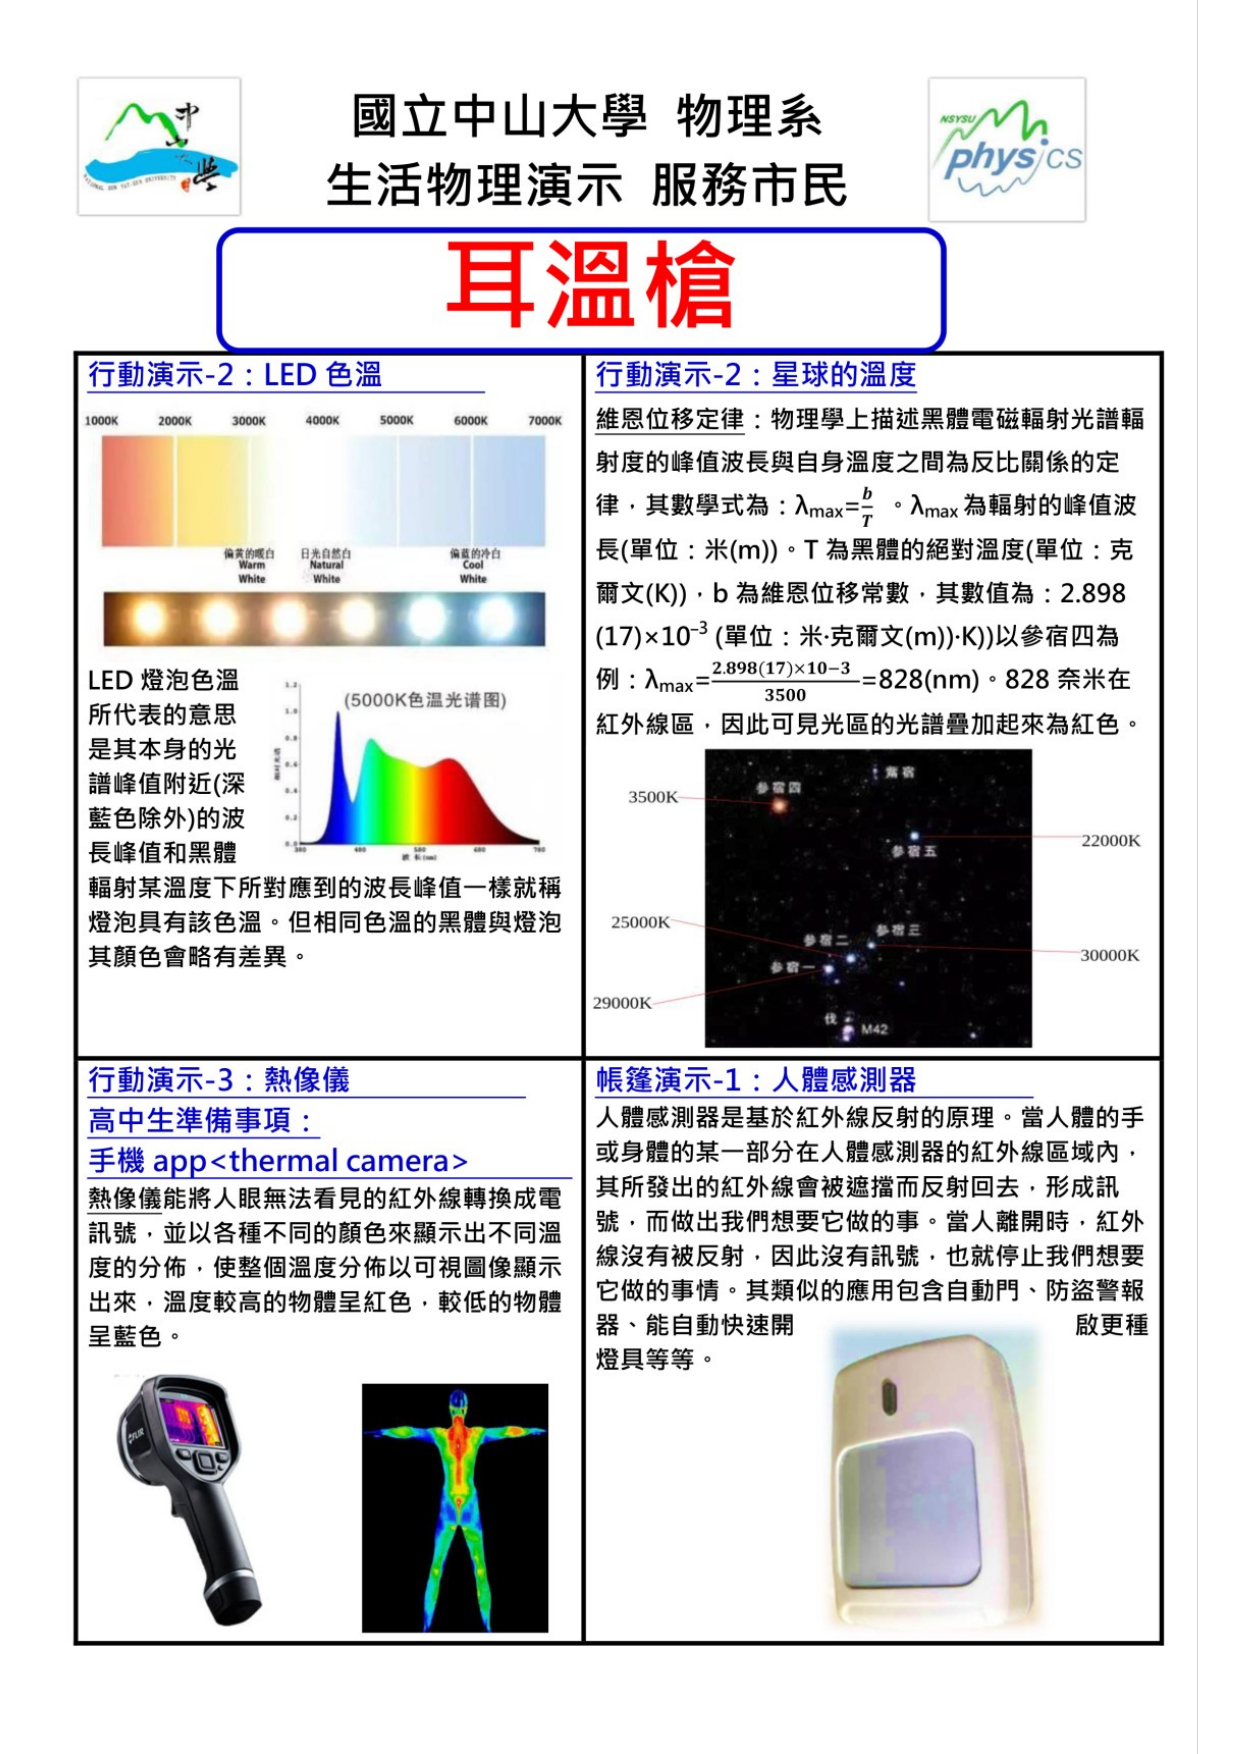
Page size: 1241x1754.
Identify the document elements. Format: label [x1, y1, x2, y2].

text_box [0, 0, 1241, 1754]
